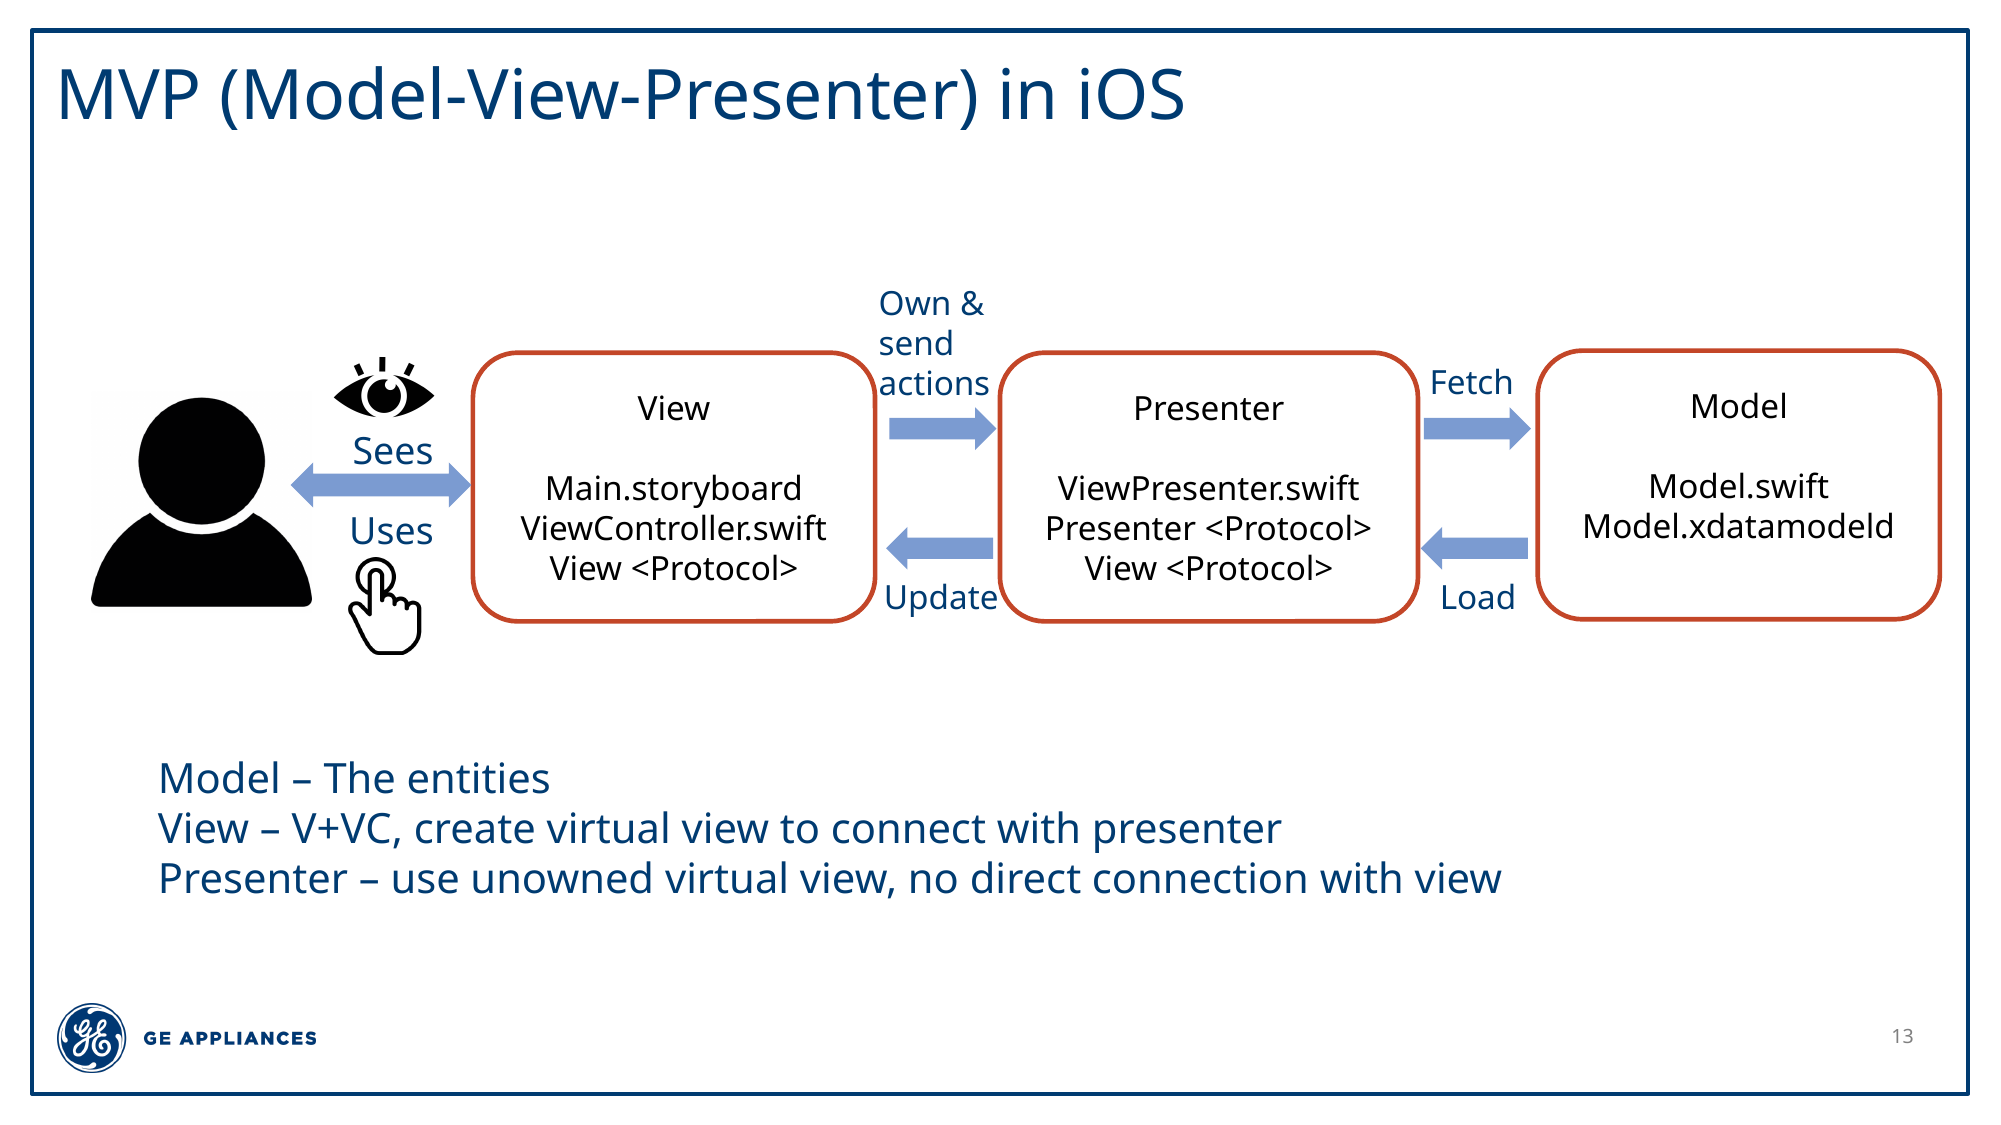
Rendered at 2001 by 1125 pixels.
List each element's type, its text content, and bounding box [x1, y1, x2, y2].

title MVP (Model-View-Presenter) in iOS [55, 50, 1945, 217]
picture [57, 1003, 316, 1073]
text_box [90, 274, 1941, 656]
text_box Model – The entities View – V+VC, create virtual view to connect with presenter Presenter – use unowned virtual view, no direct connection with view [143, 744, 1863, 910]
